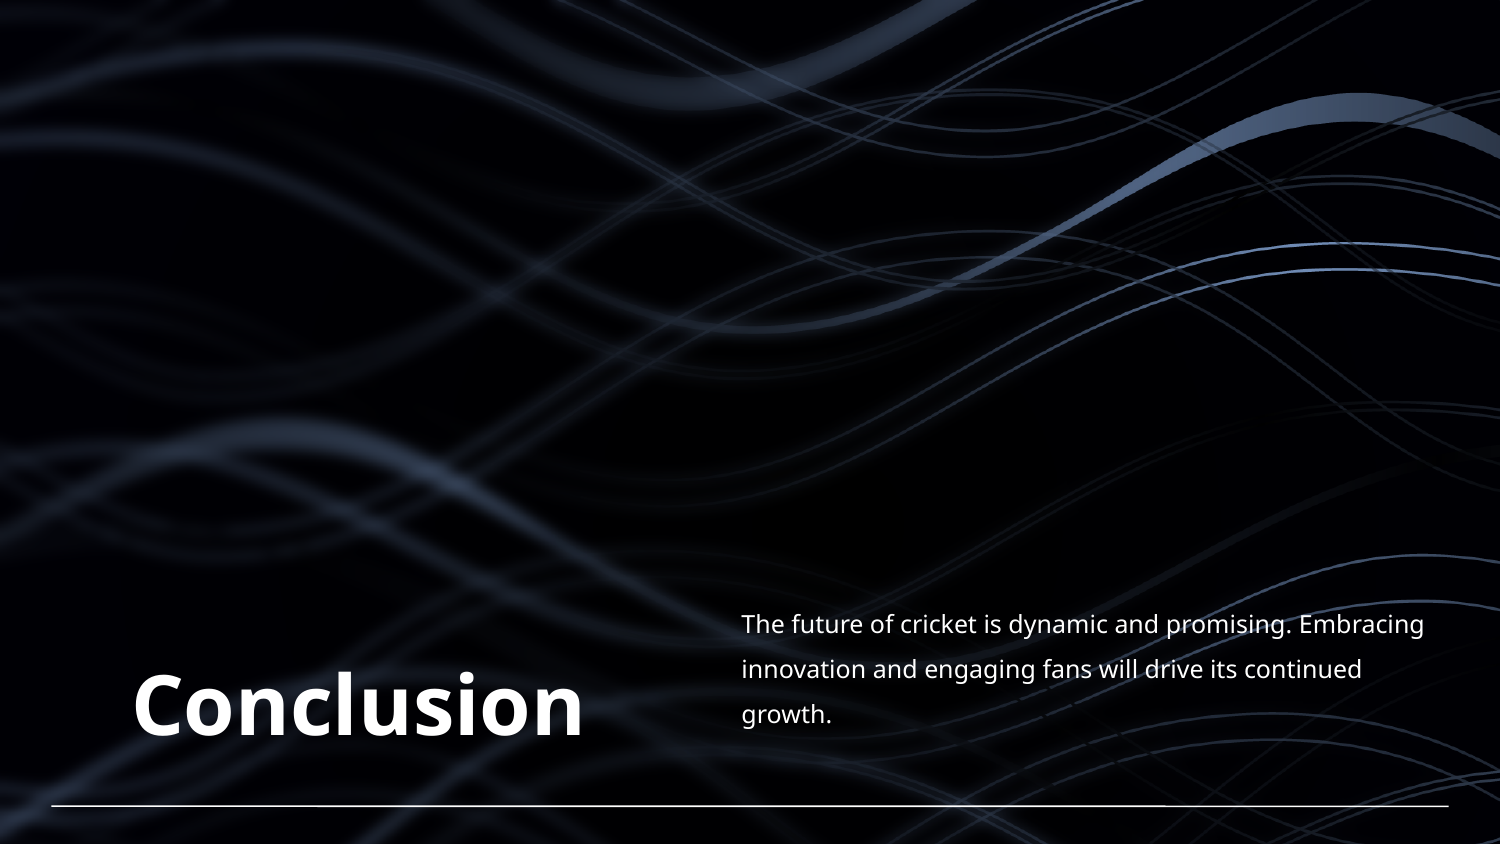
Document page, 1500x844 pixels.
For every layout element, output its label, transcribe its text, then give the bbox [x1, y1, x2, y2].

picture [0, 0, 1500, 844]
subtitle The future of cricket is dynamic and promising. Embracing innovation and engaging fans will drive its continued growth. [726, 37, 1463, 744]
title Conclusion [37, 37, 602, 768]
